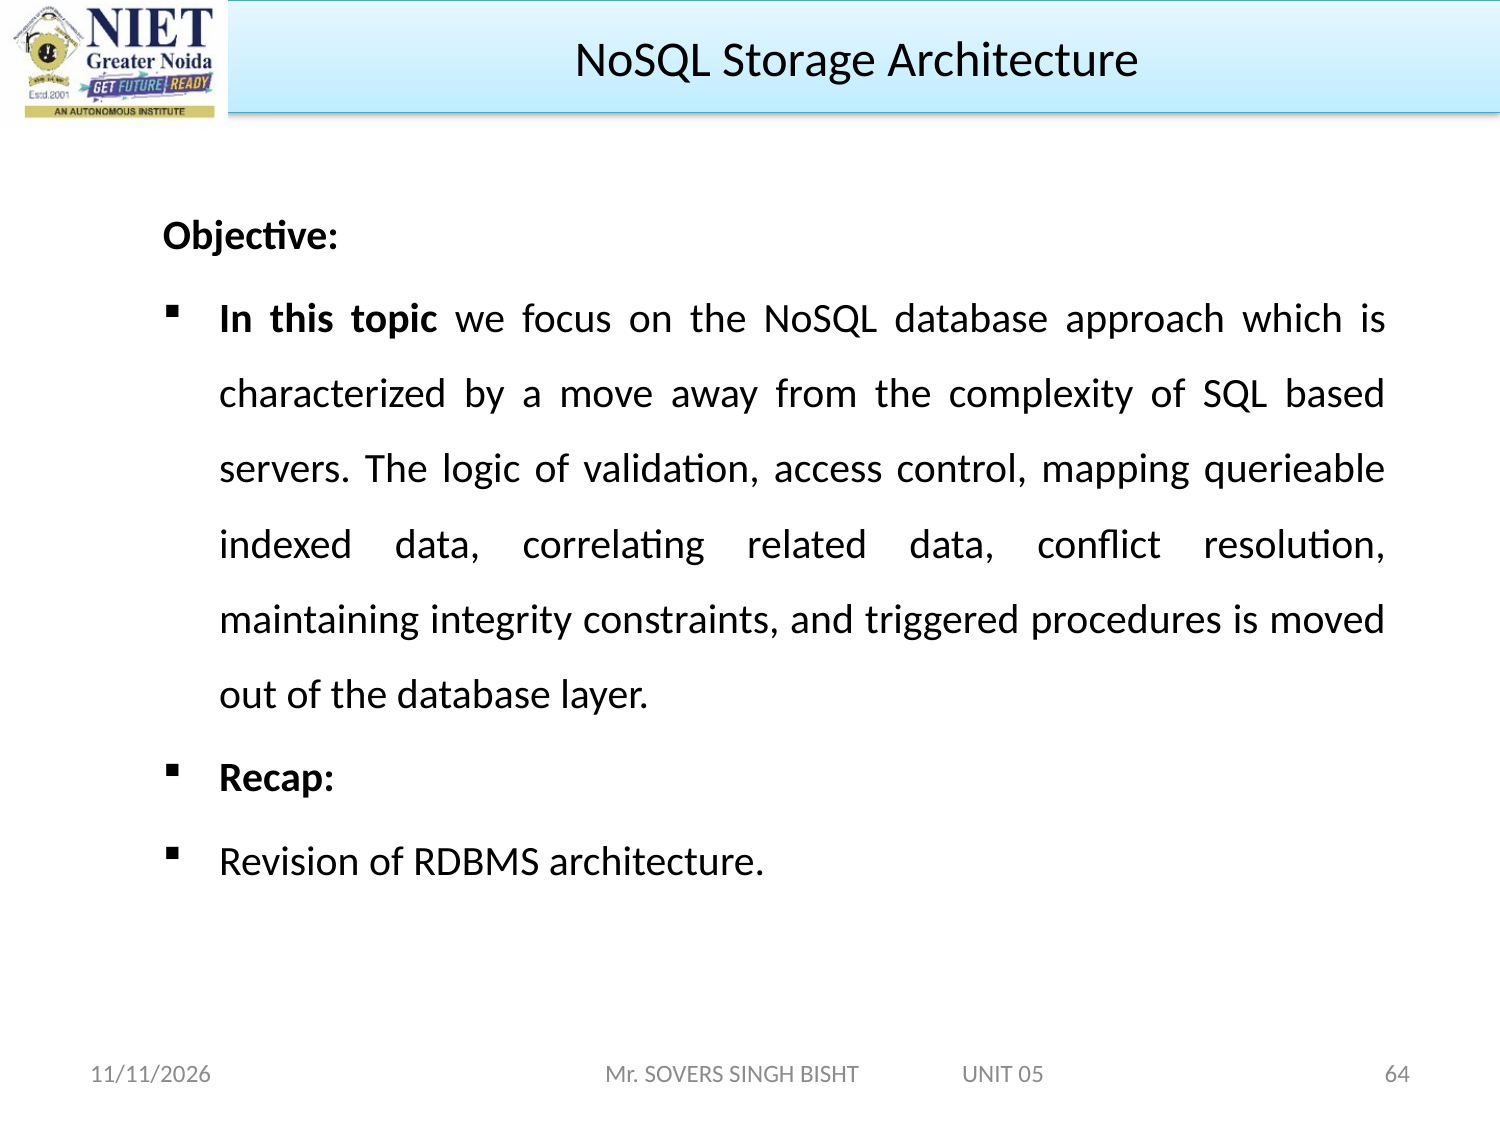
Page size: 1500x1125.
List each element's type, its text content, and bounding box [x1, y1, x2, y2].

list Objective: In this topic we focus on the NoSQL database approach which is characterized by a move away from the complexity of SQL based servers. The logic of validation, access control, mapping querieable indexed data, correlating related data, conflict resolution, maintaining integrity constraints, and triggered procedures is moved out of the database layer. Recap: Revision of RDBMS architecture. [147, 200, 1402, 923]
slide_number 64 [1074, 1042, 1425, 1103]
picture [0, 0, 238, 135]
text_box NoSQL Storage Architecture [238, 0, 1500, 113]
footer Mr. SOVERS SINGH BISHT UNIT 05 [412, 1042, 1074, 1103]
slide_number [75, 1042, 412, 1103]
